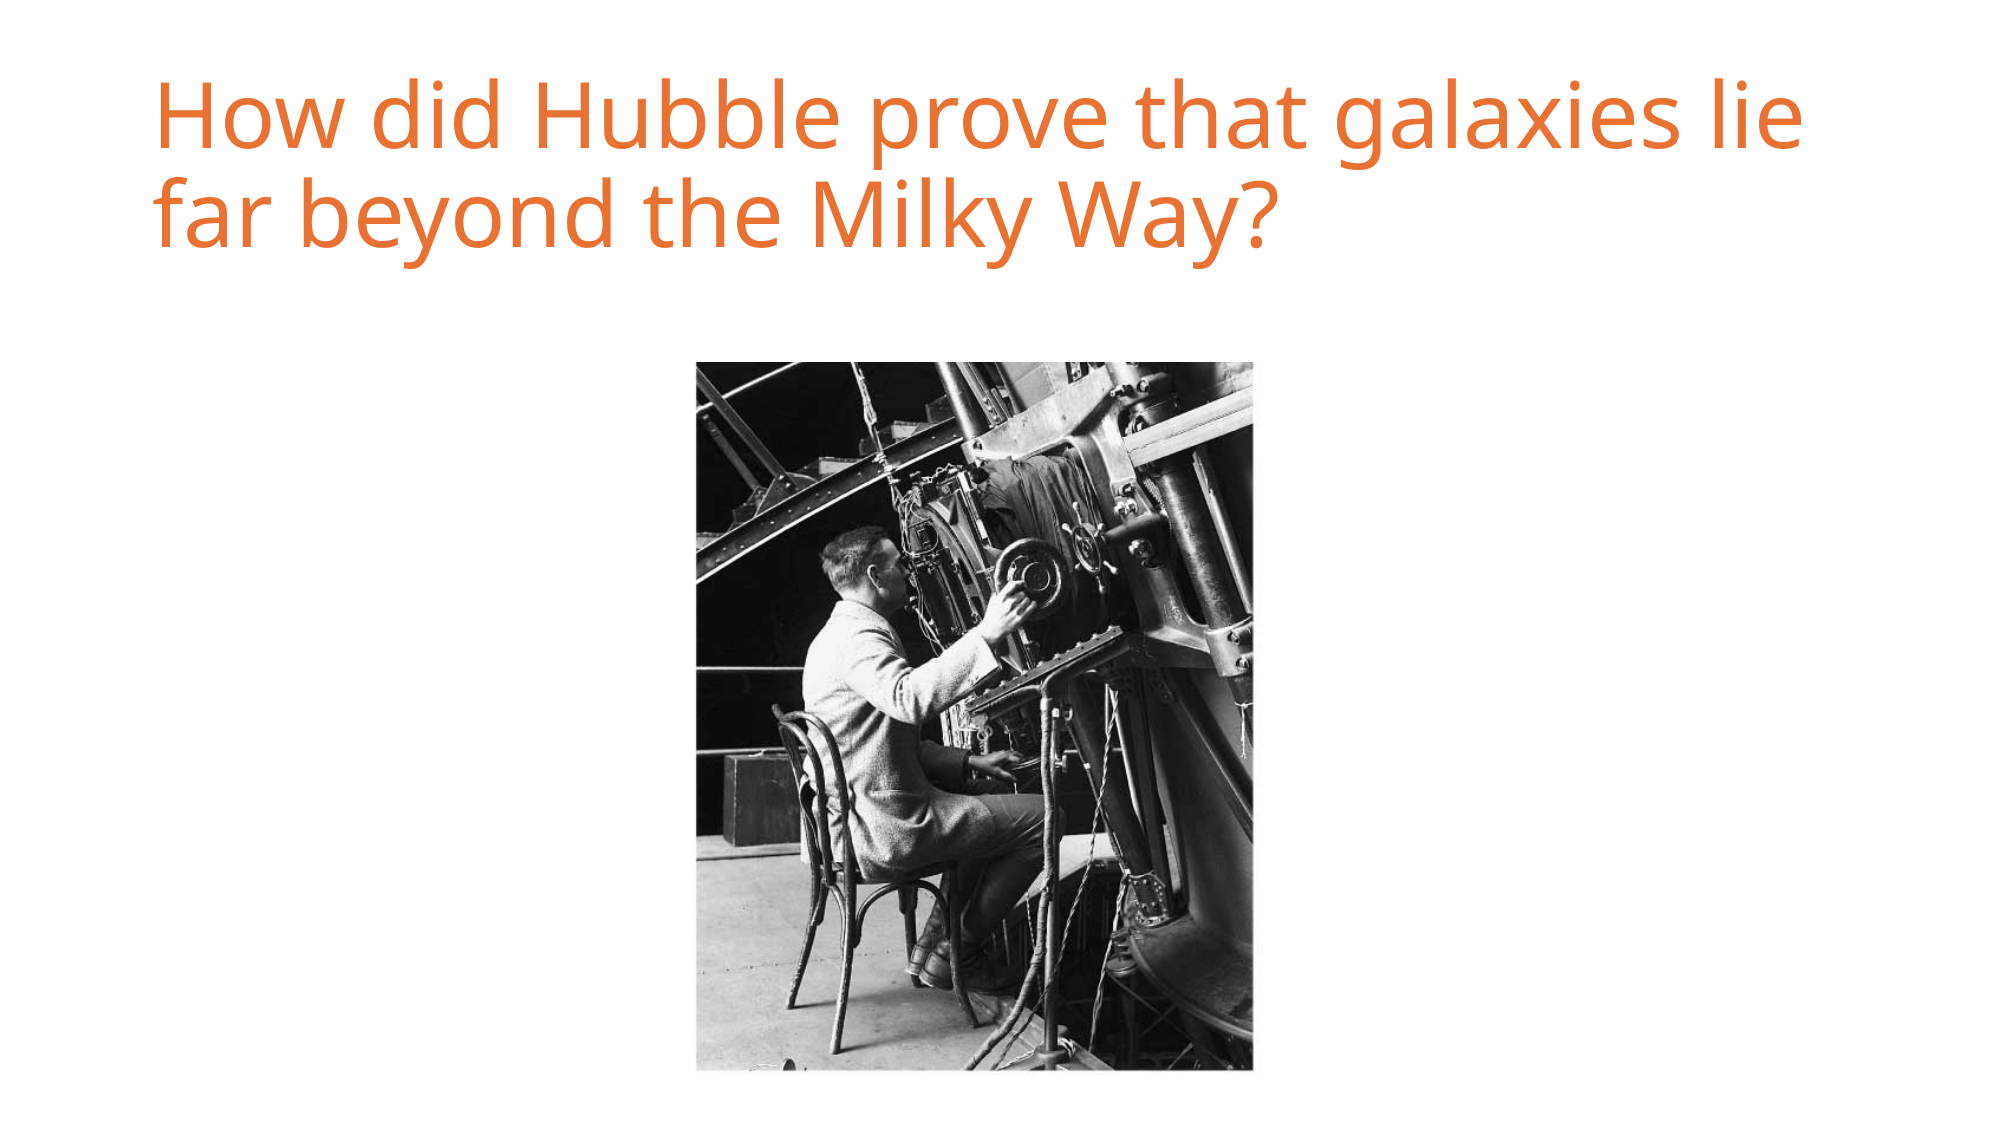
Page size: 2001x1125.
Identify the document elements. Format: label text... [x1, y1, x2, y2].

picture [675, 361, 1276, 1076]
title How did Hubble prove that galaxies lie far beyond the Milky Way? [137, 59, 1863, 278]
